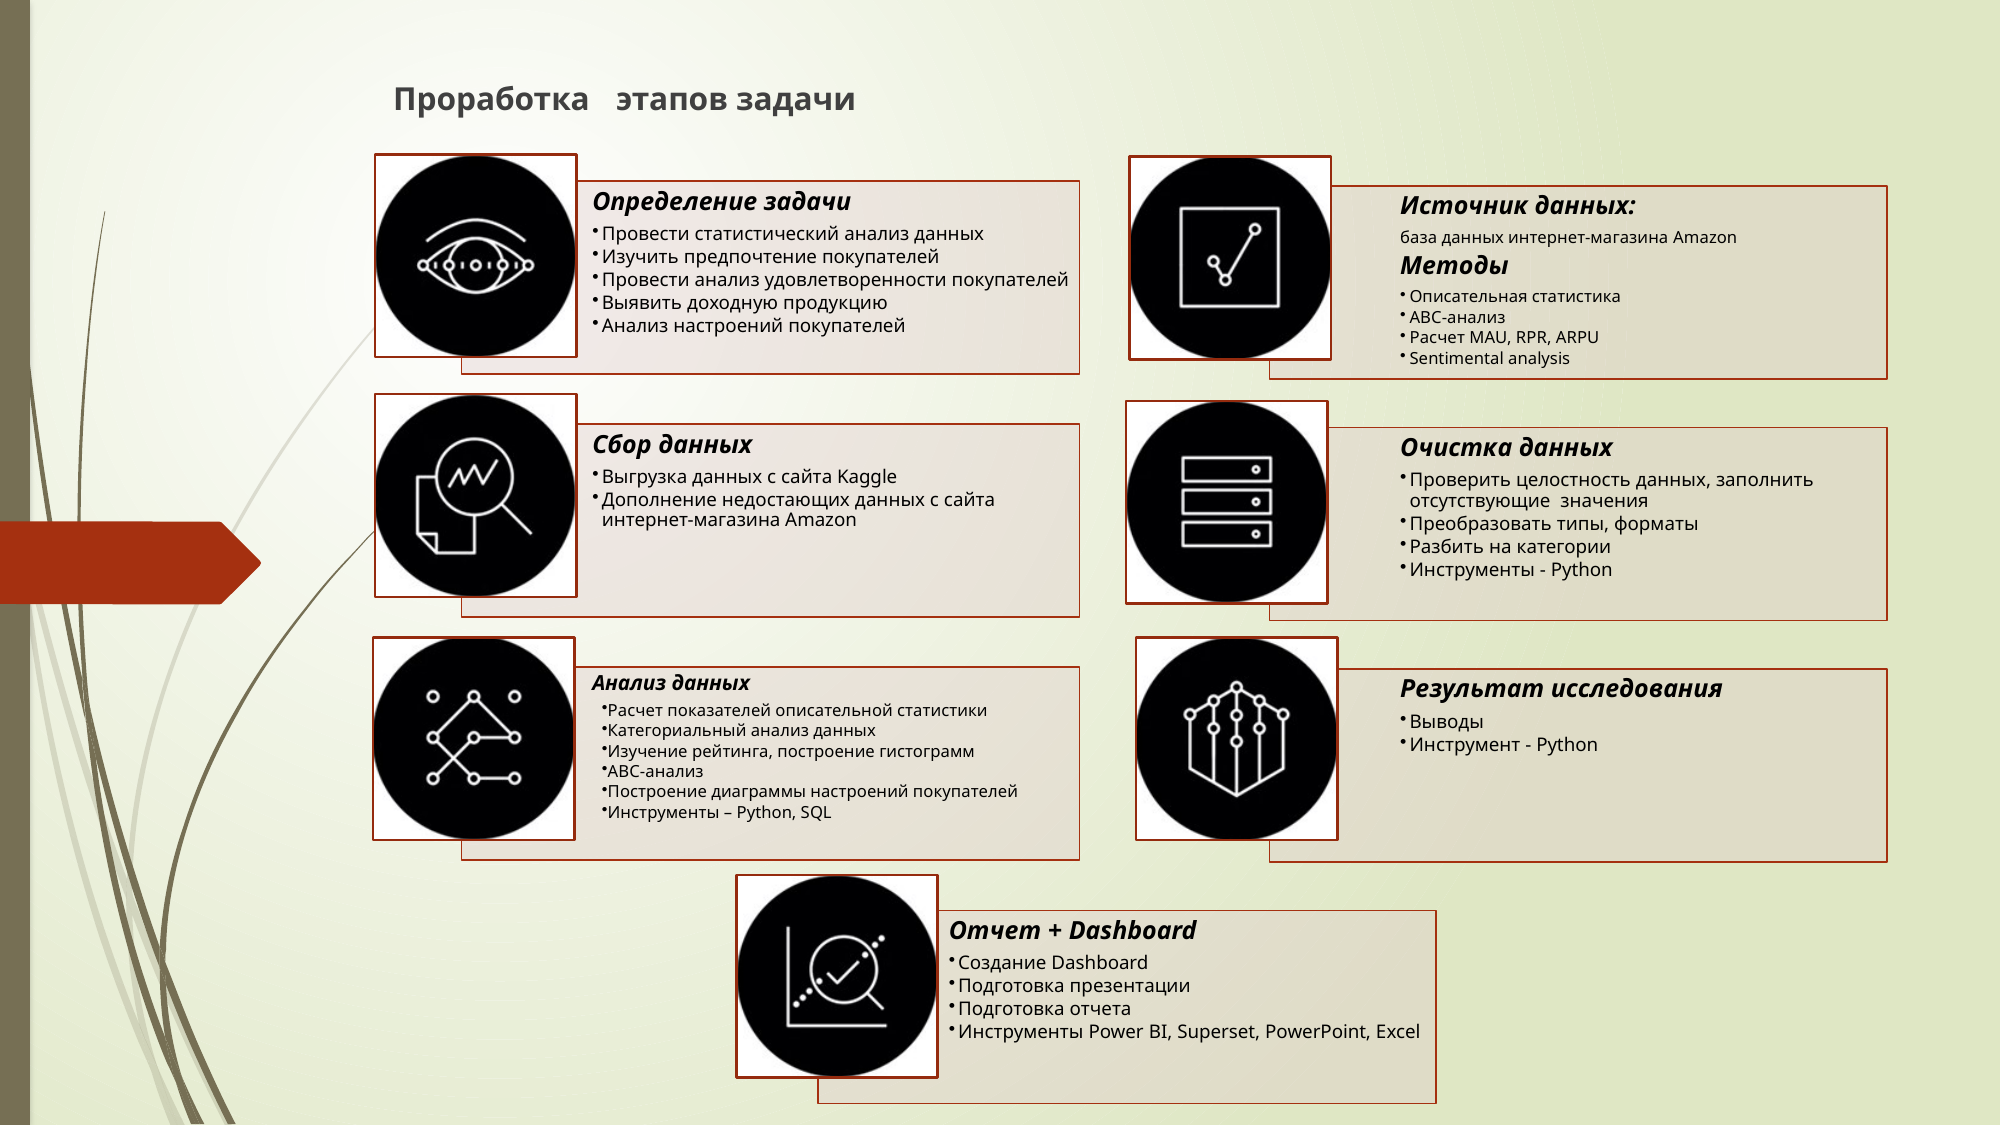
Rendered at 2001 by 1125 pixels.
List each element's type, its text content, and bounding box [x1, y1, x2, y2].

title Проработка этапов задачи [378, 33, 1841, 130]
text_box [211, 131, 1984, 1125]
